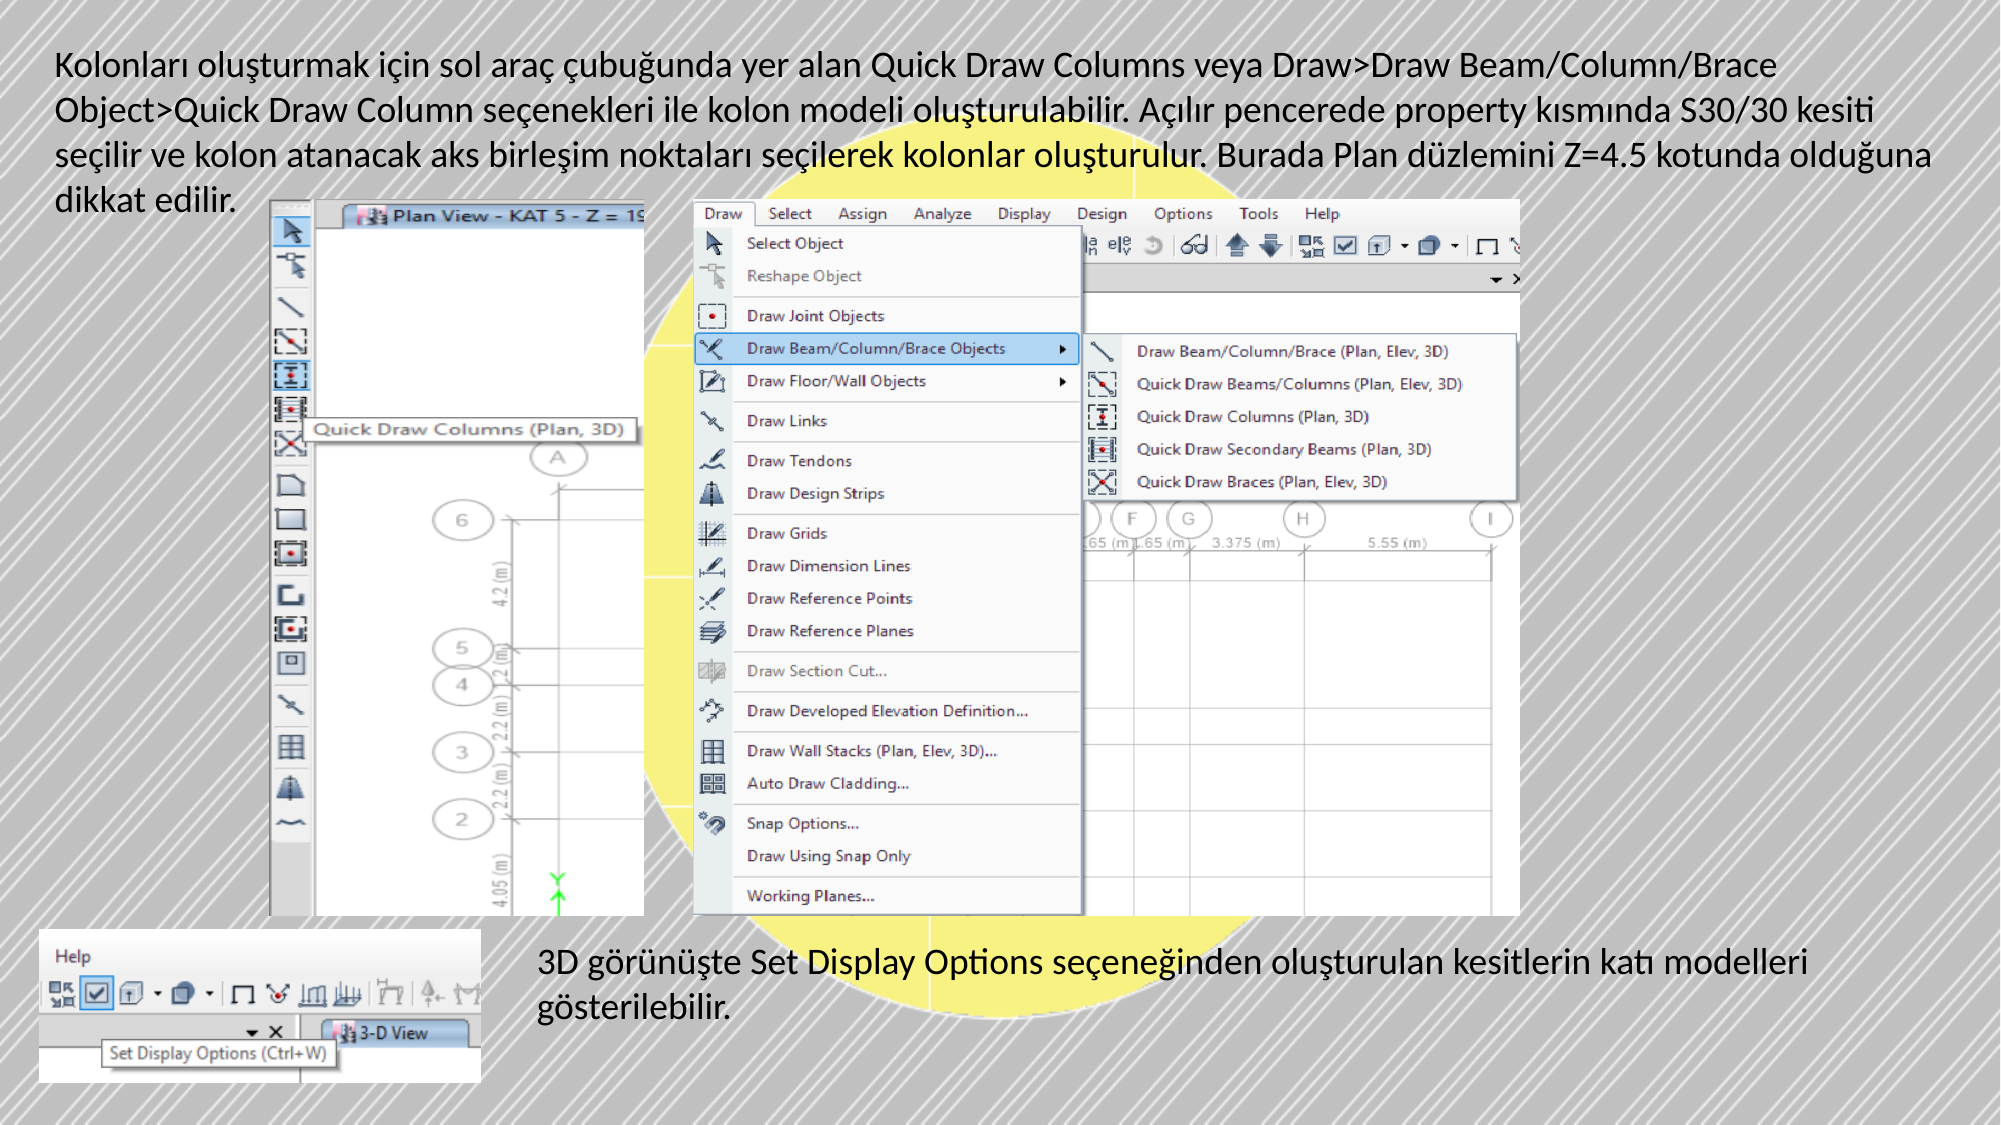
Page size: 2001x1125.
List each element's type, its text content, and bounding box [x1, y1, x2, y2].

text_box Kolonları oluşturmak için sol araç çubuğunda yer alan Quick Draw Columns veya Draw>Draw Beam/Column/Brace Object>Quick Draw Column seçenekleri ile kolon modeli oluşturulabilir. Açılır pencerede property kısmında S30/30 kesiti seçilir ve kolon atanacak aks birleşim noktaları seçilerek kolonlar oluşturulur. Burada Plan düzlemini Z=4.5 kotunda olduğuna dikkat edilir. [39, 32, 1979, 227]
picture [0, 0, 2001, 1125]
text_box 3D görünüşte Set Display Options seçeneğinden oluşturulan kesitlerin katı modelleri gösterilebilir. [522, 929, 1907, 1035]
